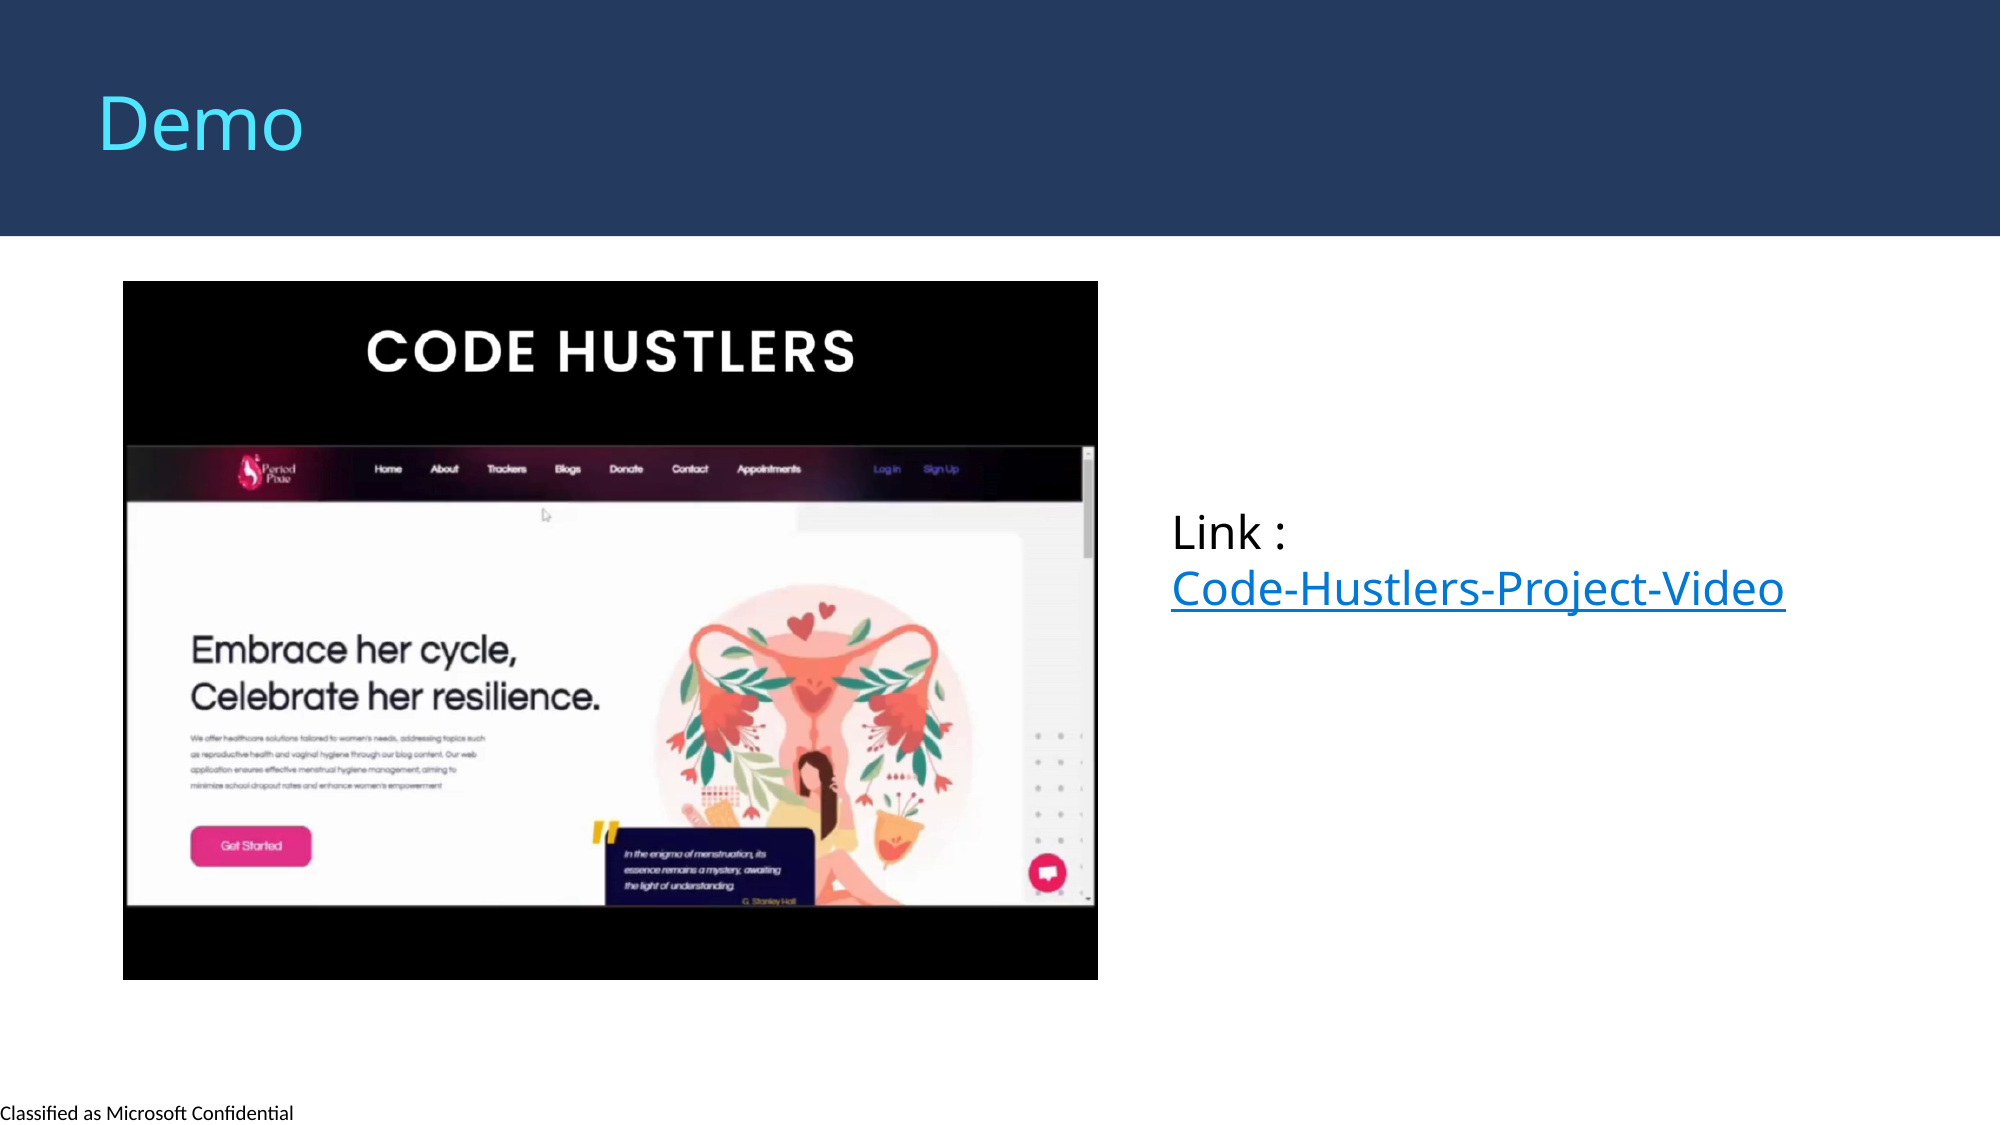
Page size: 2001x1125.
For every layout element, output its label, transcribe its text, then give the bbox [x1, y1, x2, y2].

text_box Link : Code-Hustlers-Project-Video [1171, 509, 1943, 618]
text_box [122, 280, 1099, 981]
text_box Demo [96, 75, 1904, 166]
